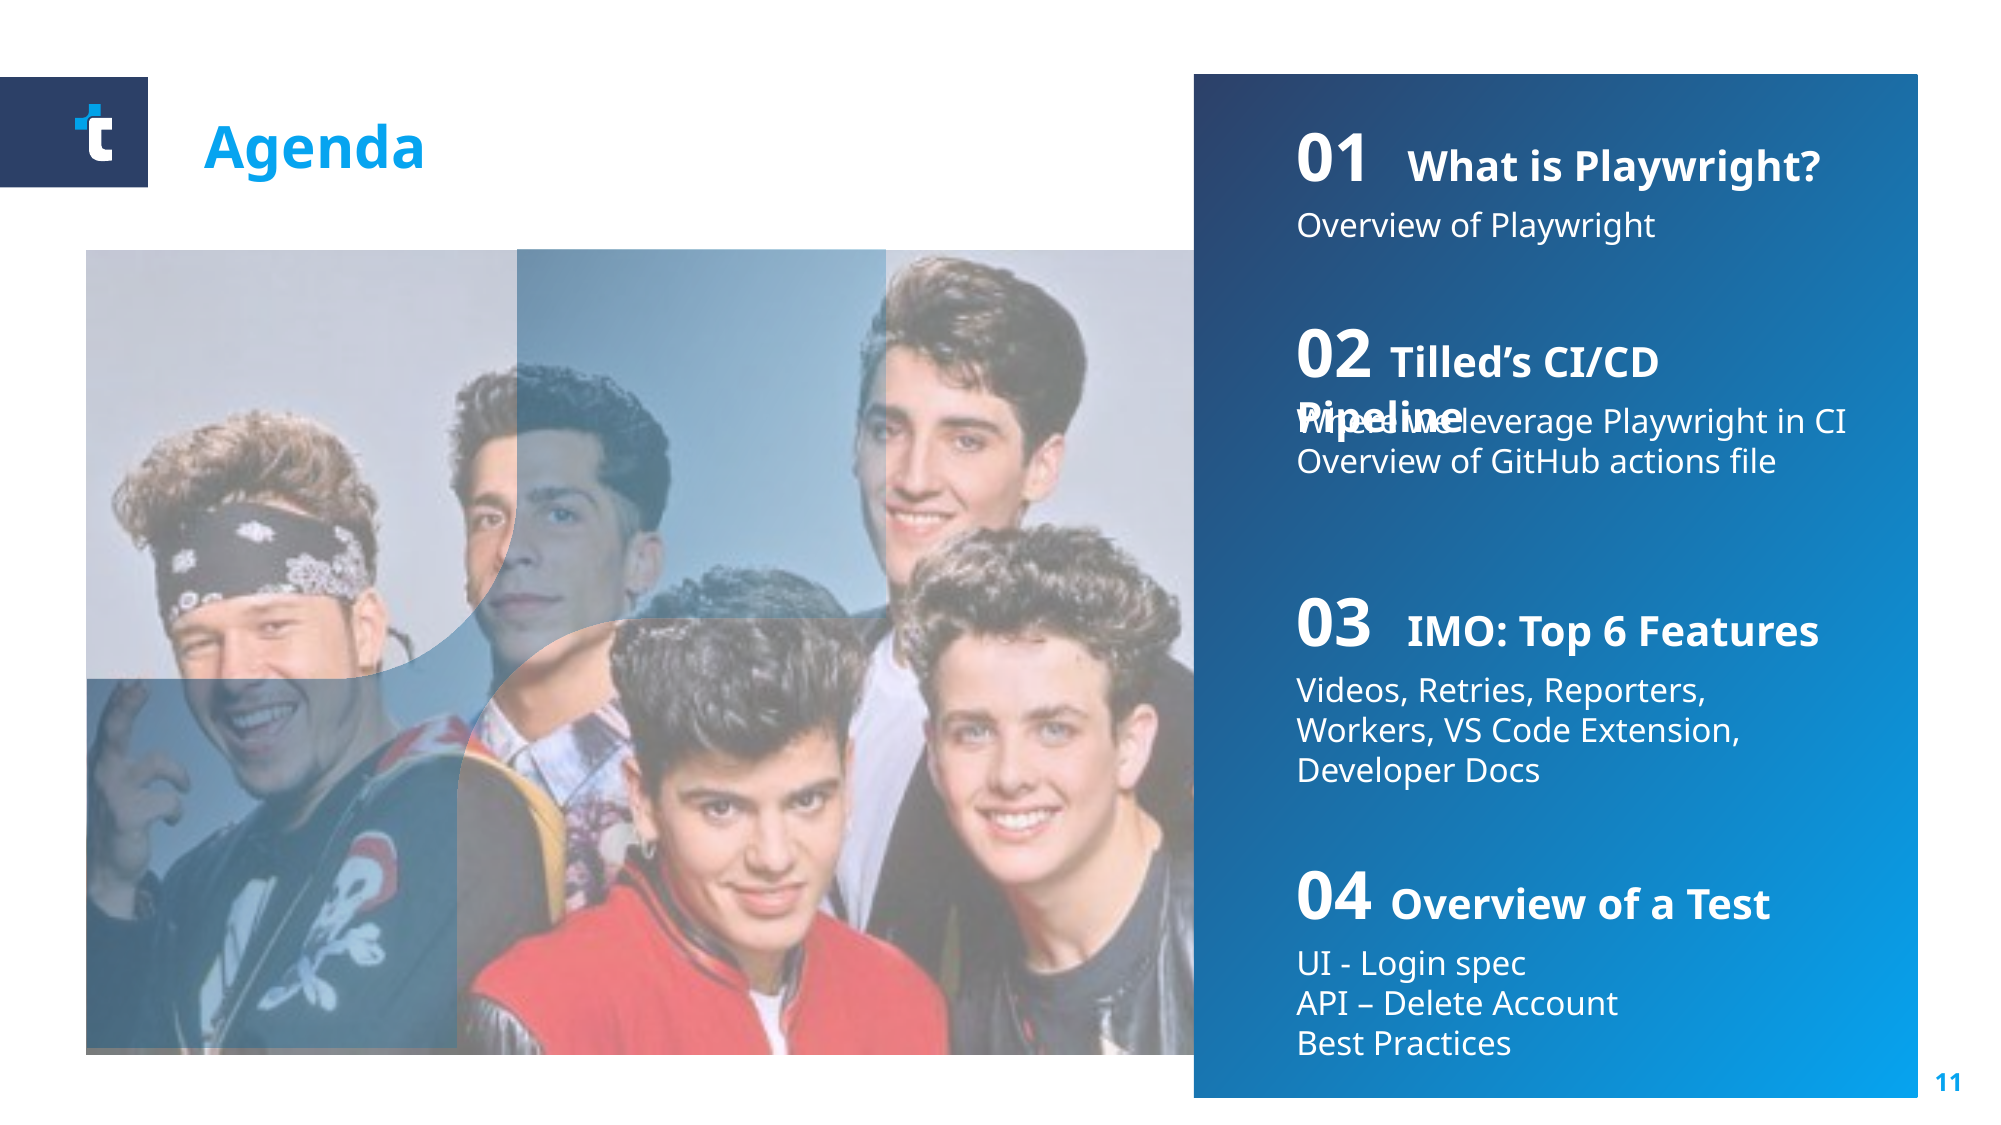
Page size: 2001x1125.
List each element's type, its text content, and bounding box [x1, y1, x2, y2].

text_box [1193, 73, 1918, 1098]
picture [86, 250, 1252, 1055]
text_box Agenda [189, 102, 1134, 188]
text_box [1281, 572, 1836, 799]
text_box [75, 103, 112, 162]
slide_number 11 [1903, 1053, 1979, 1114]
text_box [1281, 845, 1870, 1072]
text_box [0, 76, 149, 189]
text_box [1281, 303, 1870, 530]
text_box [1281, 107, 1870, 253]
